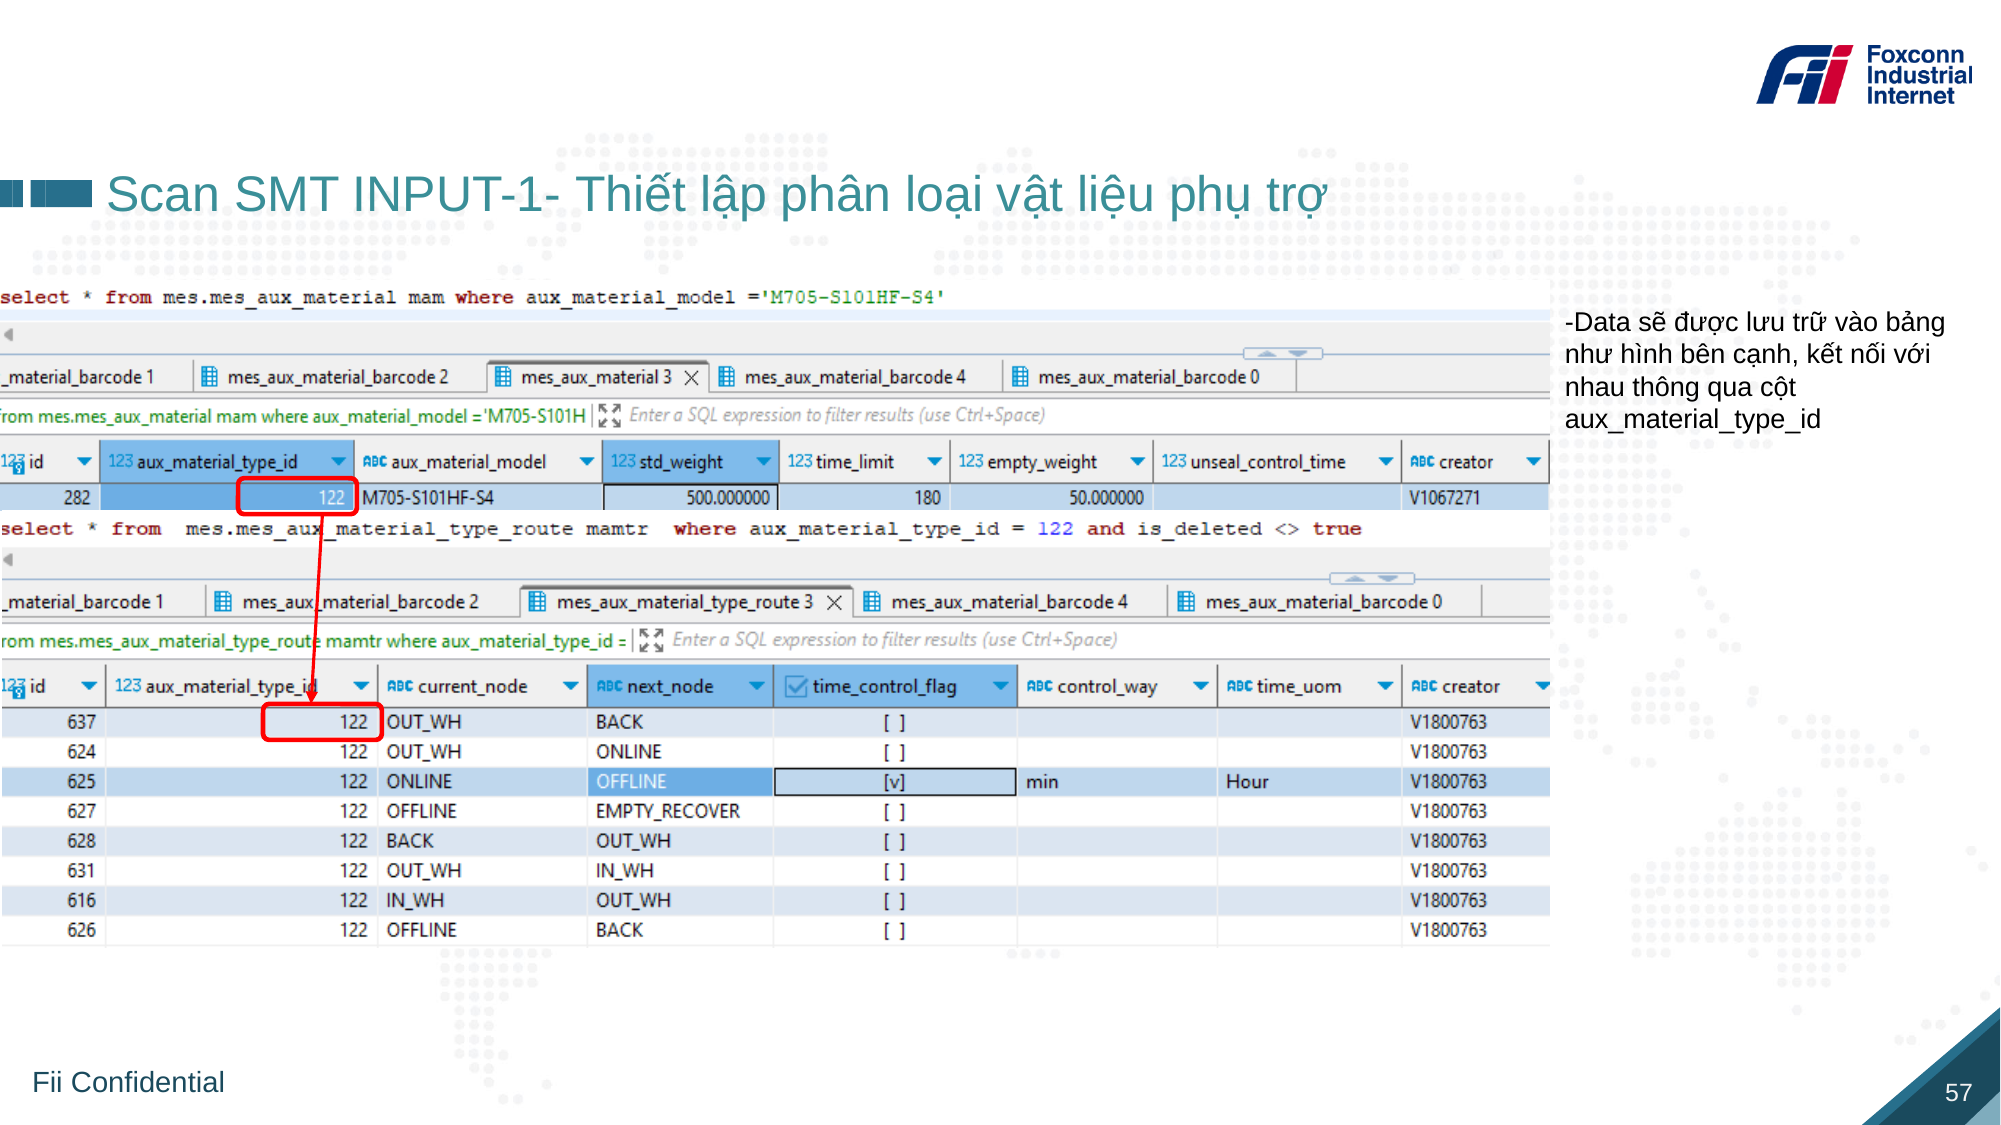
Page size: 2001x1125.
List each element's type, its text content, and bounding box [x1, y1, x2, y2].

picture [0, 0, 2000, 1125]
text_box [310, 514, 323, 704]
text_box -Data sẽ được lưu trữ vào bảng như hình bên cạnh, kết nối với nhau thông qua cột aux_material_type_id [1550, 296, 2000, 442]
title Scan SMT INPUT-1- Thiết lập phân loại vật liệu phụ trợ [91, 160, 1694, 227]
